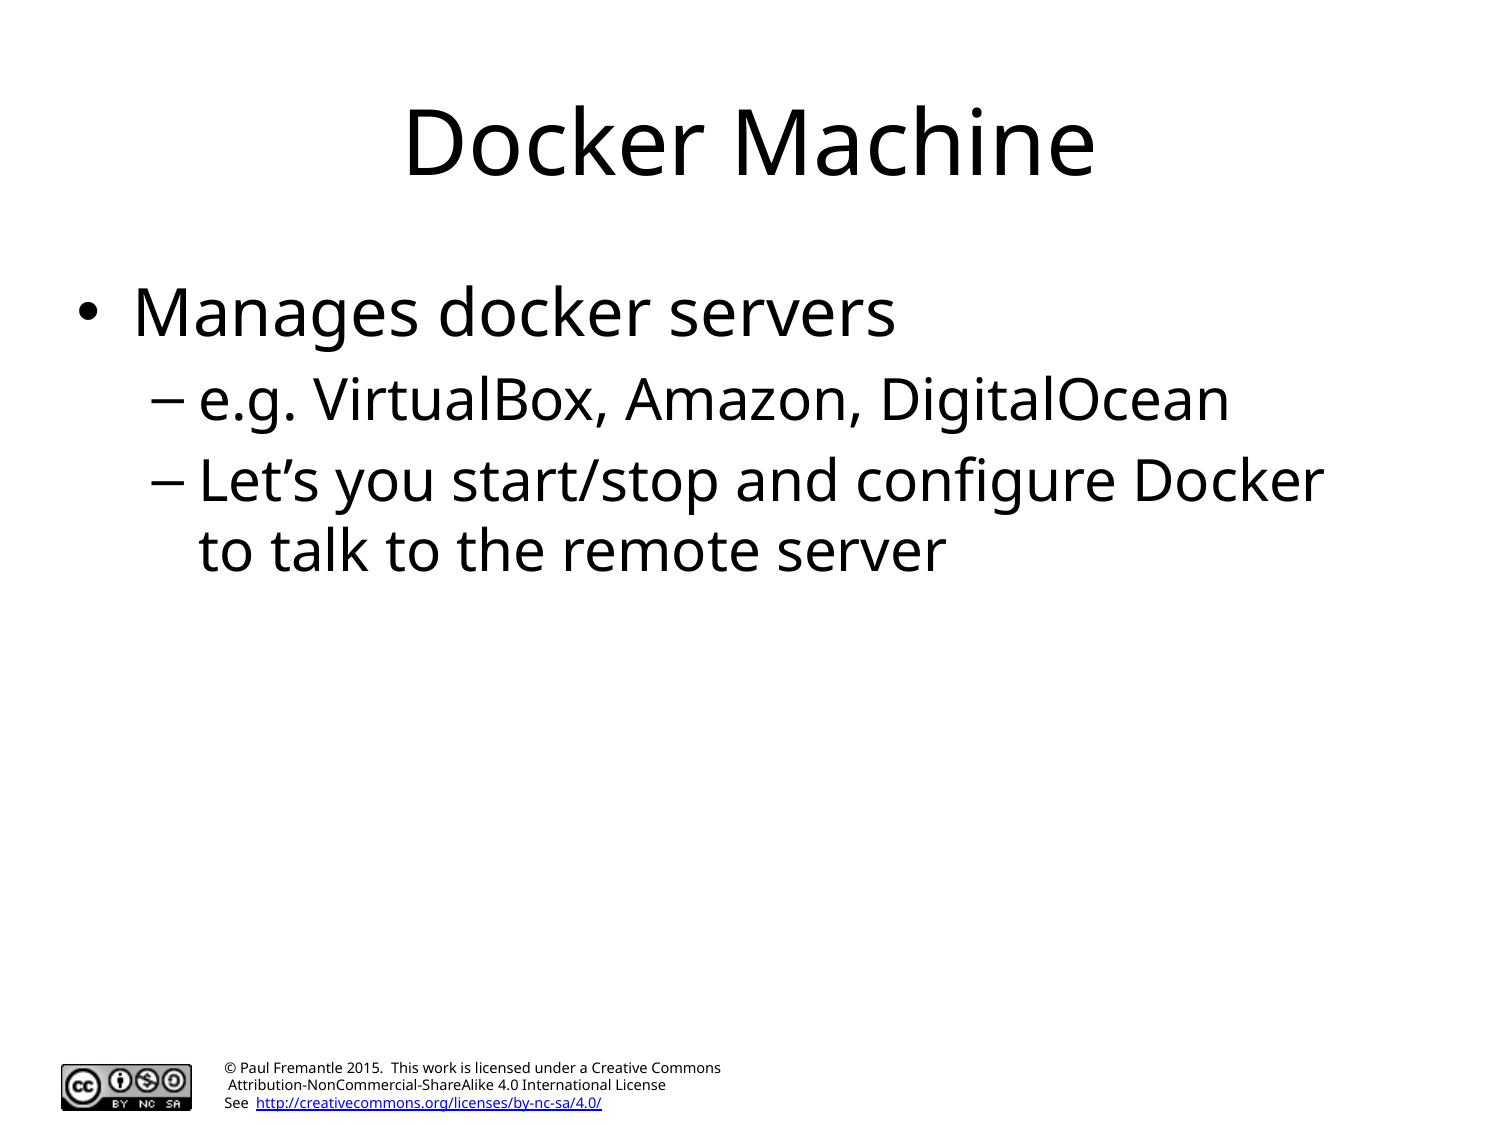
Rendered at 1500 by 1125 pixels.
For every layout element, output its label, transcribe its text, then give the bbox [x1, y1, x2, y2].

picture [61, 1064, 192, 1111]
list Manages docker servers e.g. VirtualBox, Amazon, DigitalOcean Let’s you start/stop and configure Docker to talk to the remote server [61, 262, 1412, 1005]
title Docker Machine [75, 45, 1425, 233]
